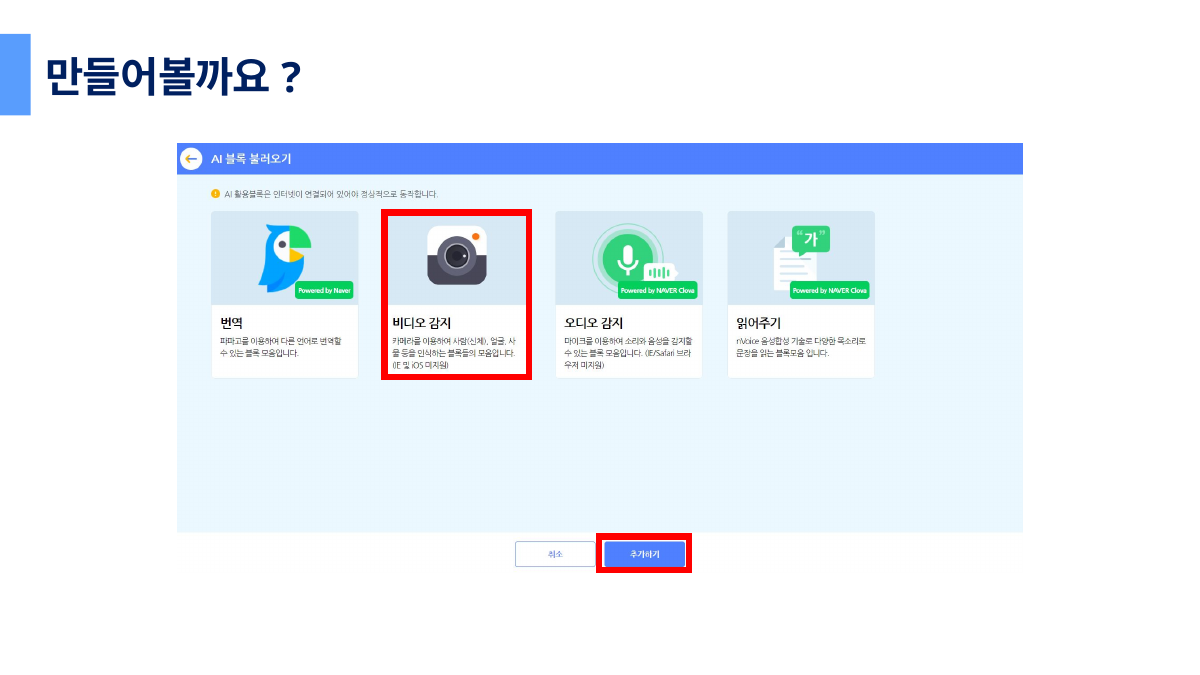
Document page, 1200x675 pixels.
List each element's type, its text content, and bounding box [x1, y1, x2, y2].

picture [177, 143, 1023, 573]
text_box [0, 33, 32, 116]
text_box 만들어볼까요? [32, 43, 385, 109]
